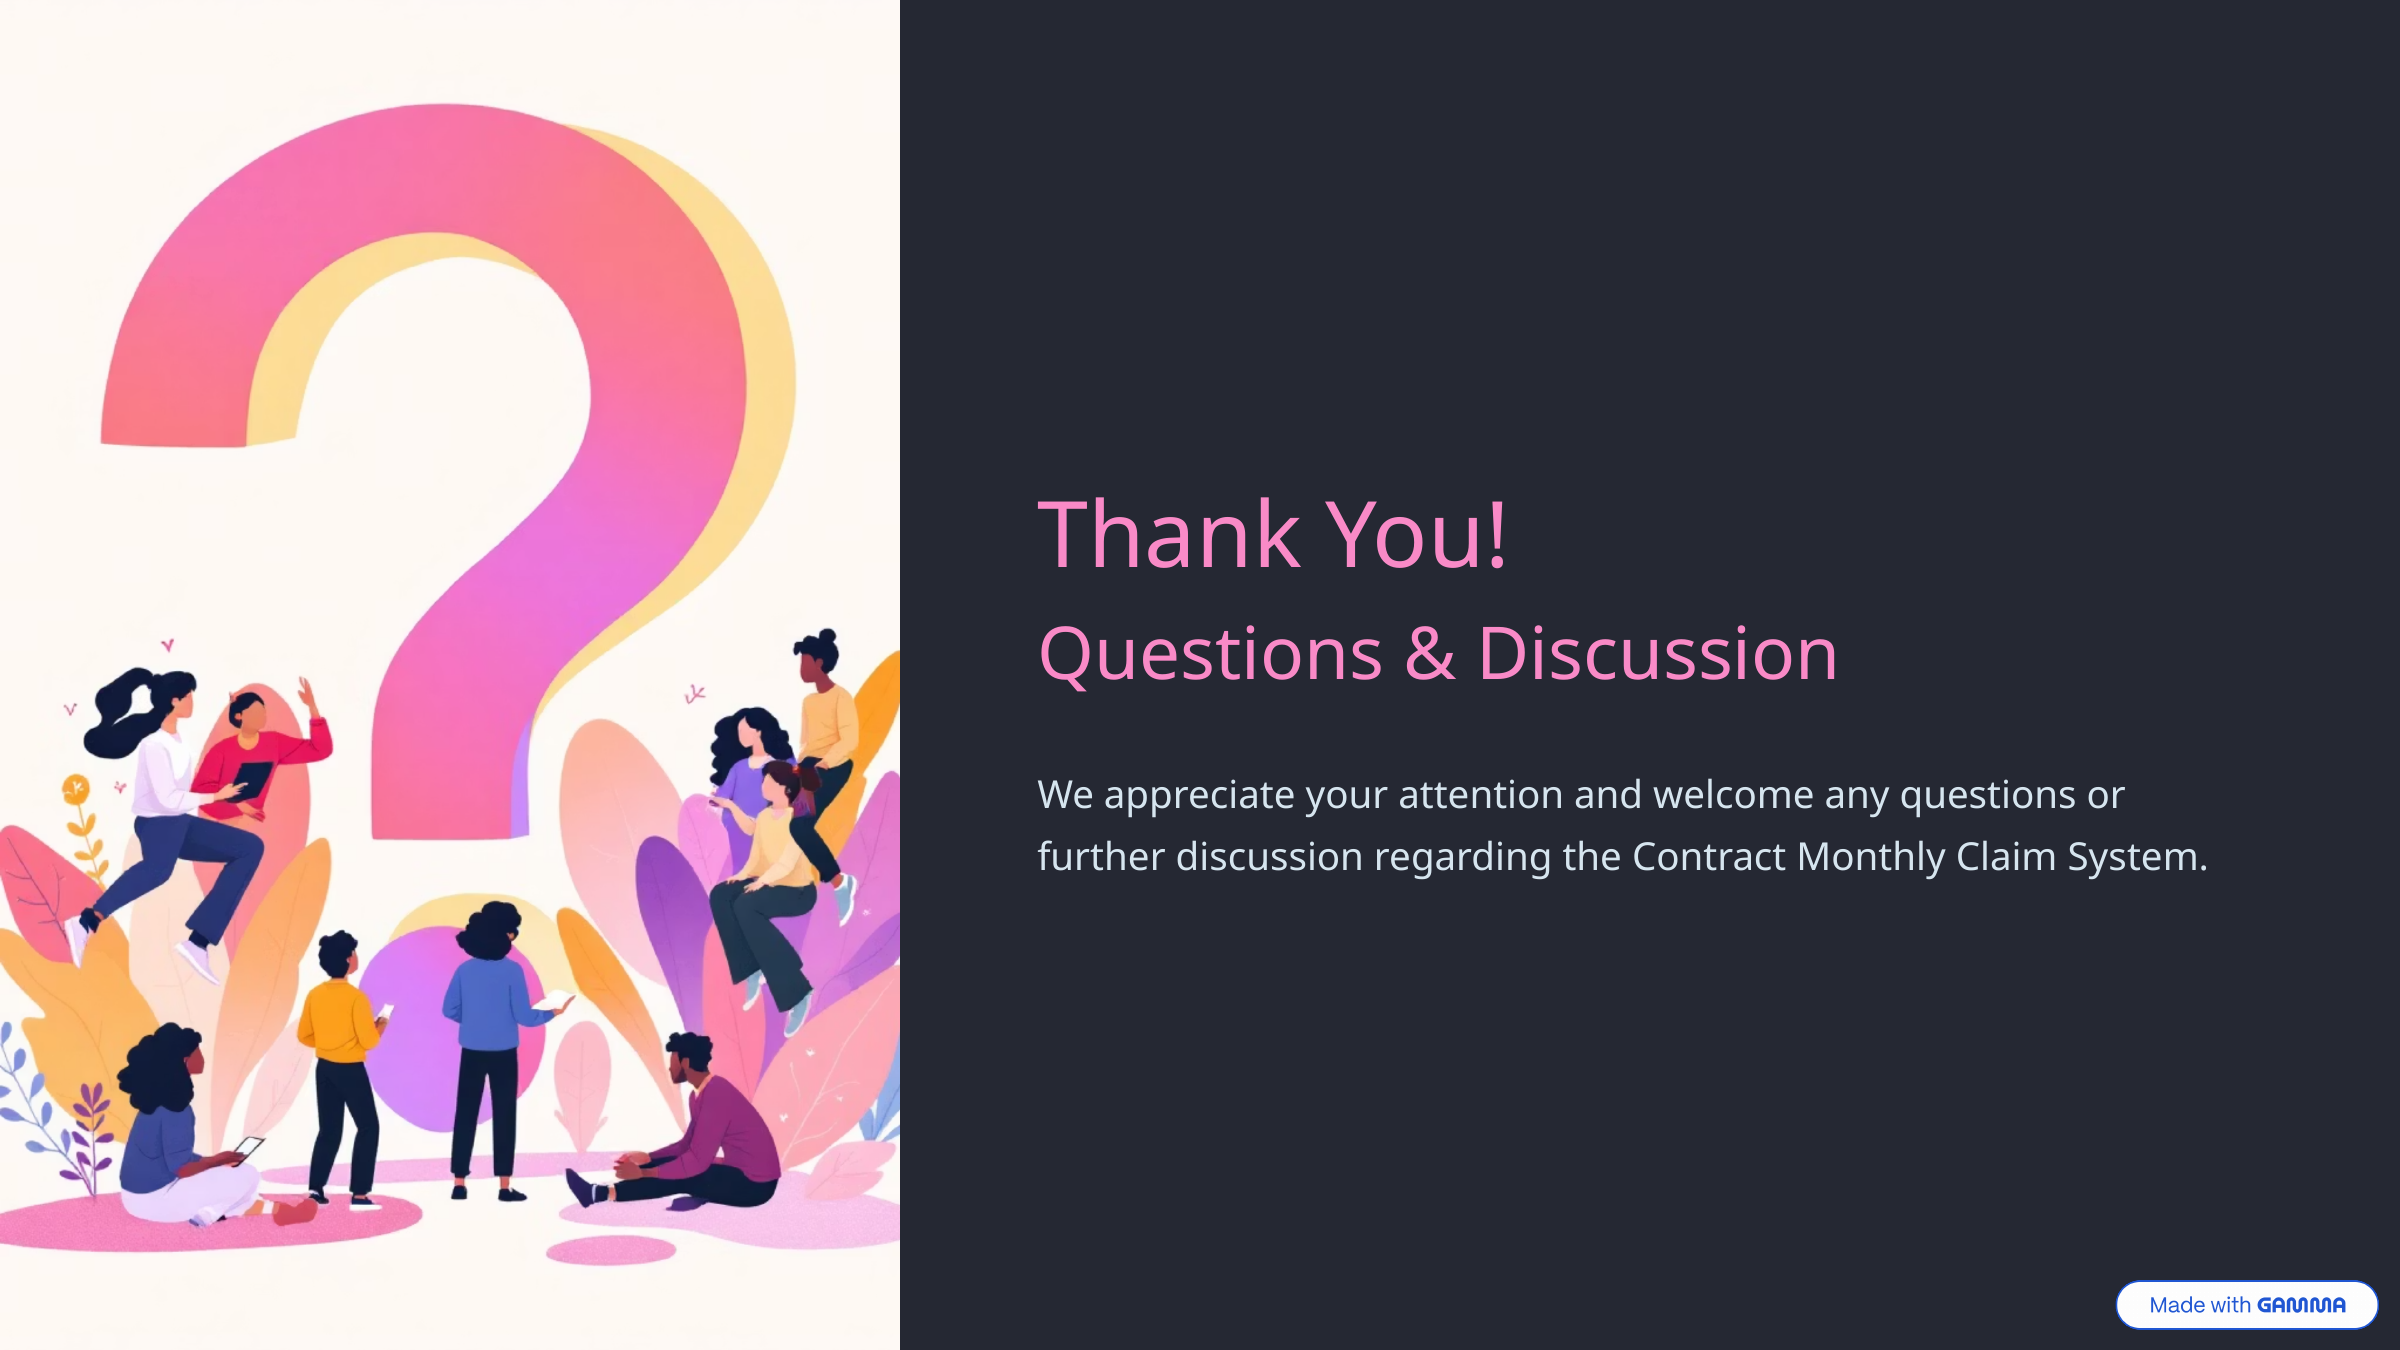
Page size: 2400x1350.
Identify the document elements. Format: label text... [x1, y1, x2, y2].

picture [0, 0, 900, 1350]
text_box Questions & Discussion [1037, 602, 1848, 695]
text_box We appreciate your attention and welcome any questions or further discussion regarding the Contract Monthly Claim System. [1037, 753, 2263, 879]
picture [2106, 1271, 2389, 1339]
text_box Thank You! [1037, 470, 1962, 587]
